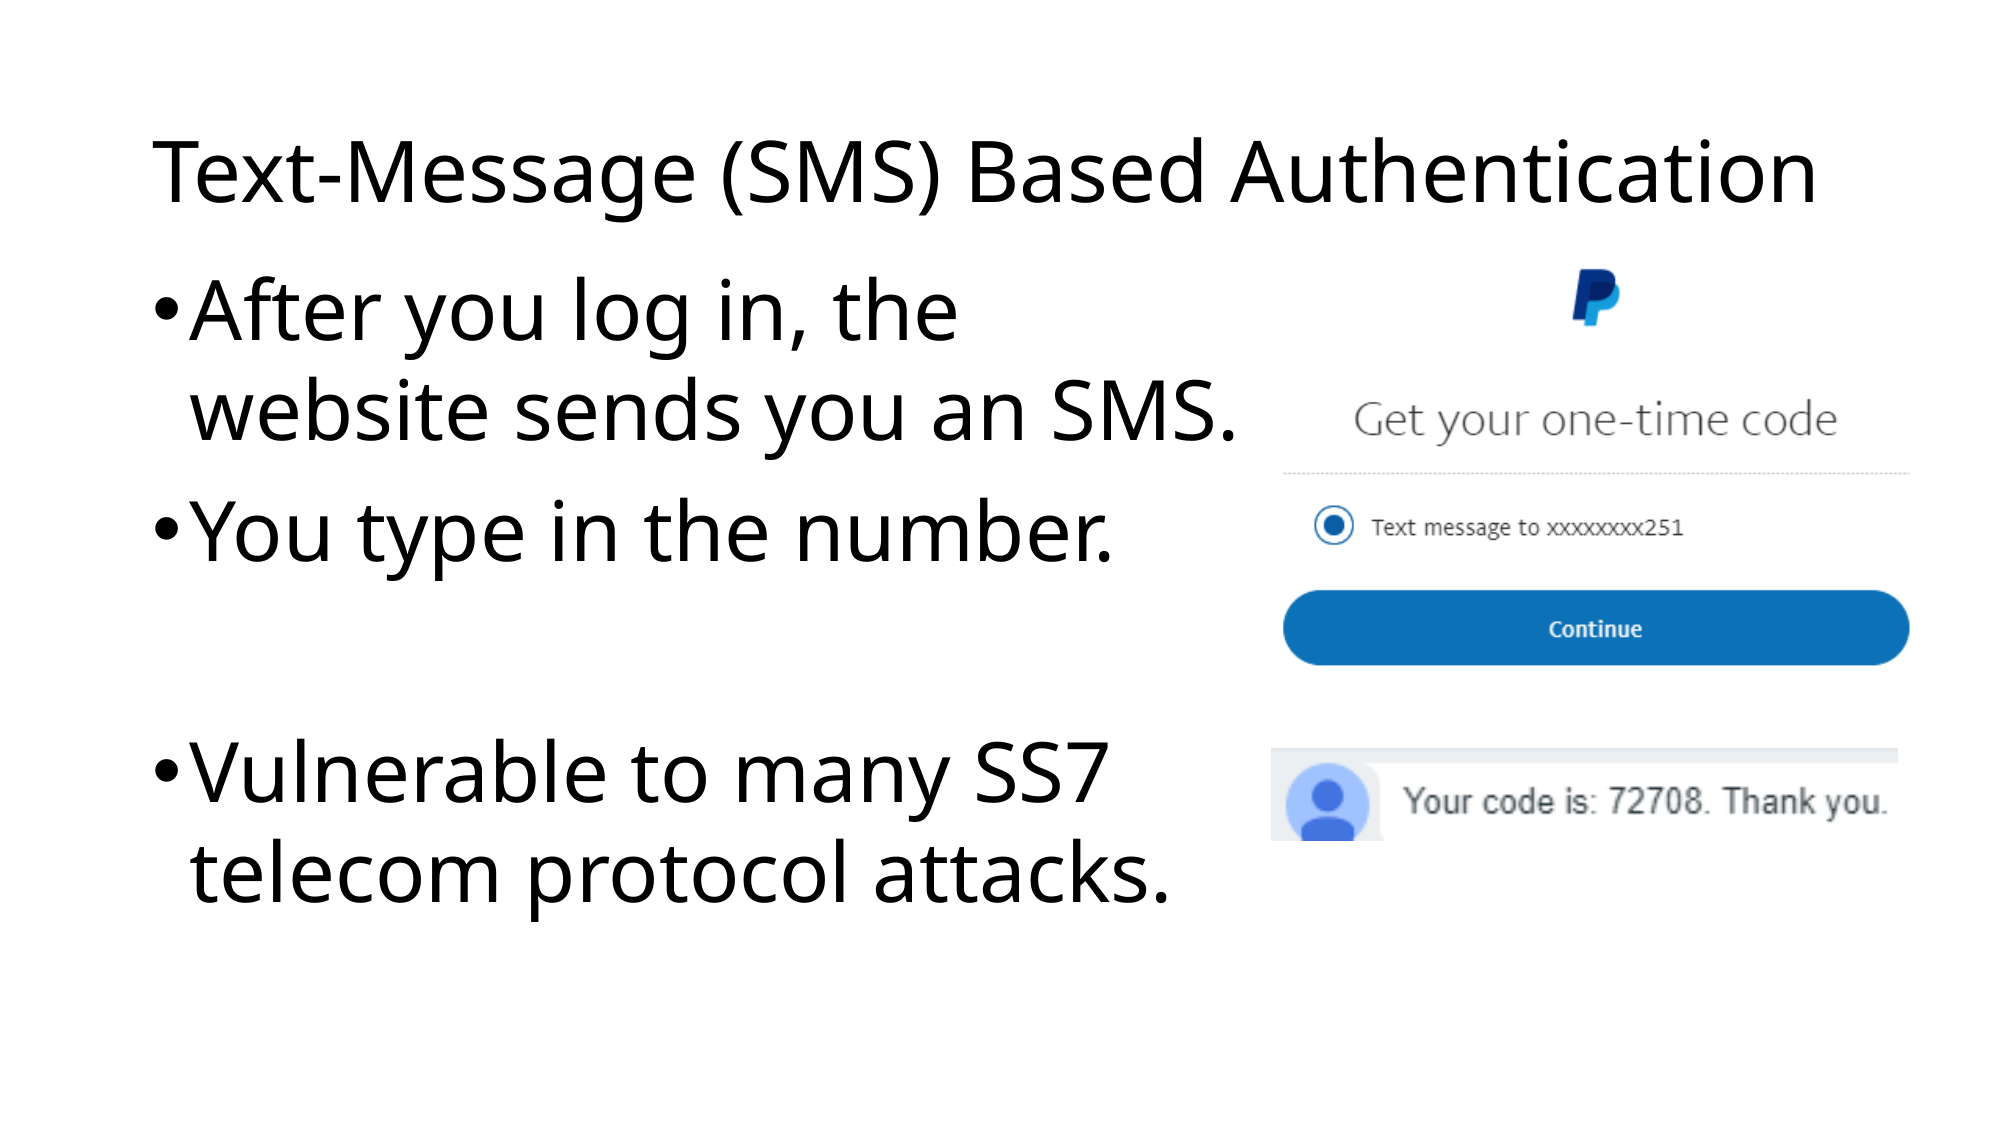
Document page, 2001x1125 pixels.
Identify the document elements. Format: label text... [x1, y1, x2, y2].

picture [1271, 748, 1898, 841]
list After you log in, the website sends you an SMS. You type in the number. Vulnerable to many SS7 telecom protocol attacks. [137, 249, 1272, 1113]
picture [1271, 249, 1927, 675]
title Text-Message (SMS) Based Authentication [137, 59, 1863, 249]
